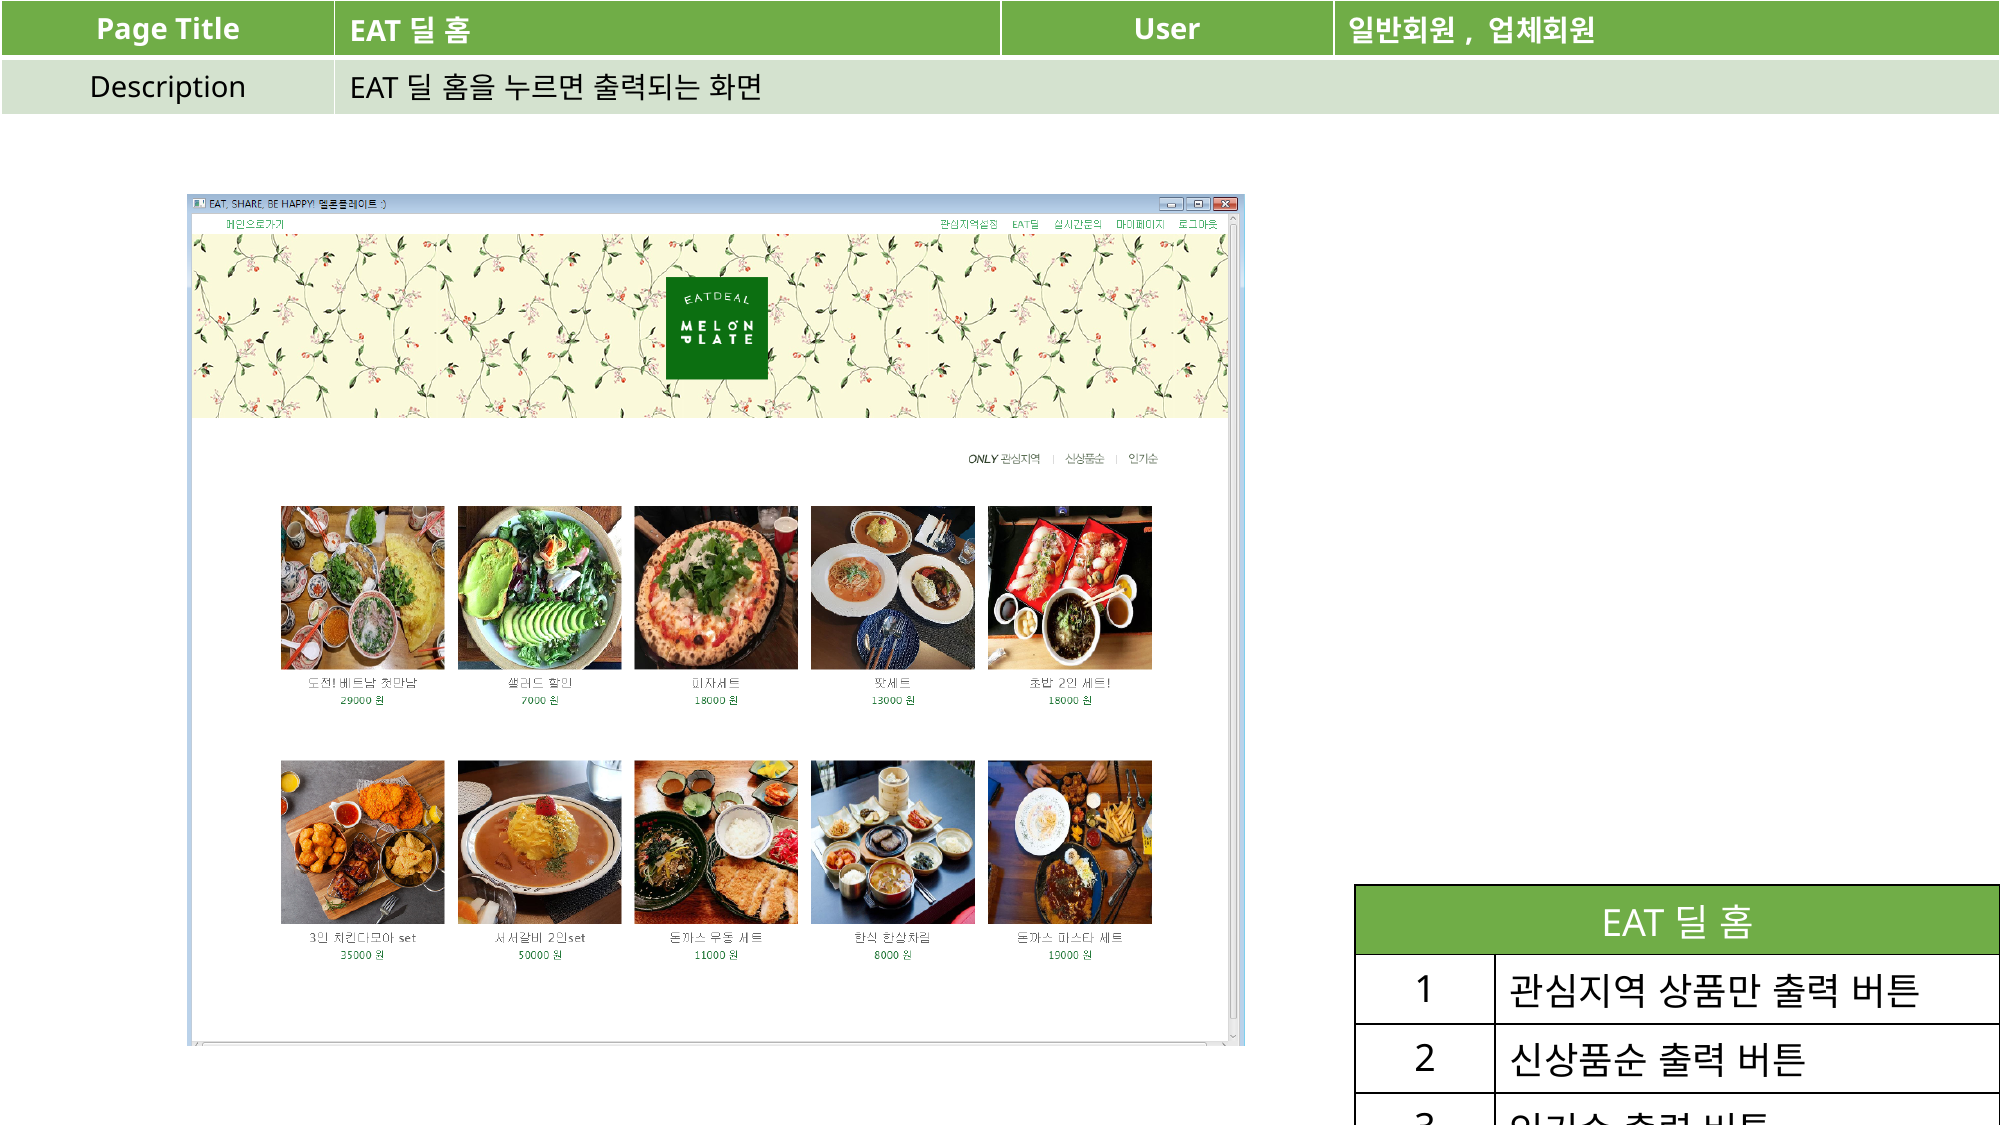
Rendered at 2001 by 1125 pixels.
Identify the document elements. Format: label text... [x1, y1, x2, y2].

table_cell Description [2, 60, 334, 114]
table_cell 관심지역 상품만 출력 버튼 [1496, 955, 1999, 1023]
table_cell 인기순 출력 버튼 [1496, 1094, 1999, 1125]
table_cell 3 [1356, 1094, 1494, 1125]
picture [187, 194, 1245, 1046]
table_header 일반회원, 업체회원 [1335, 1, 1999, 55]
table_cell 신상품순 출력 버튼 [1496, 1025, 1999, 1092]
table_header EAT딜 홈 [1356, 886, 1999, 954]
table_cell 2 [1356, 1025, 1494, 1092]
table_header Page Title [2, 1, 334, 55]
table_header User [1002, 1, 1333, 55]
table_cell EAT딜 홈을 누르면 출력되는 화면 [335, 60, 1999, 114]
table_cell 1 [1356, 955, 1494, 1023]
table_header EAT딜 홈 [335, 1, 1000, 55]
